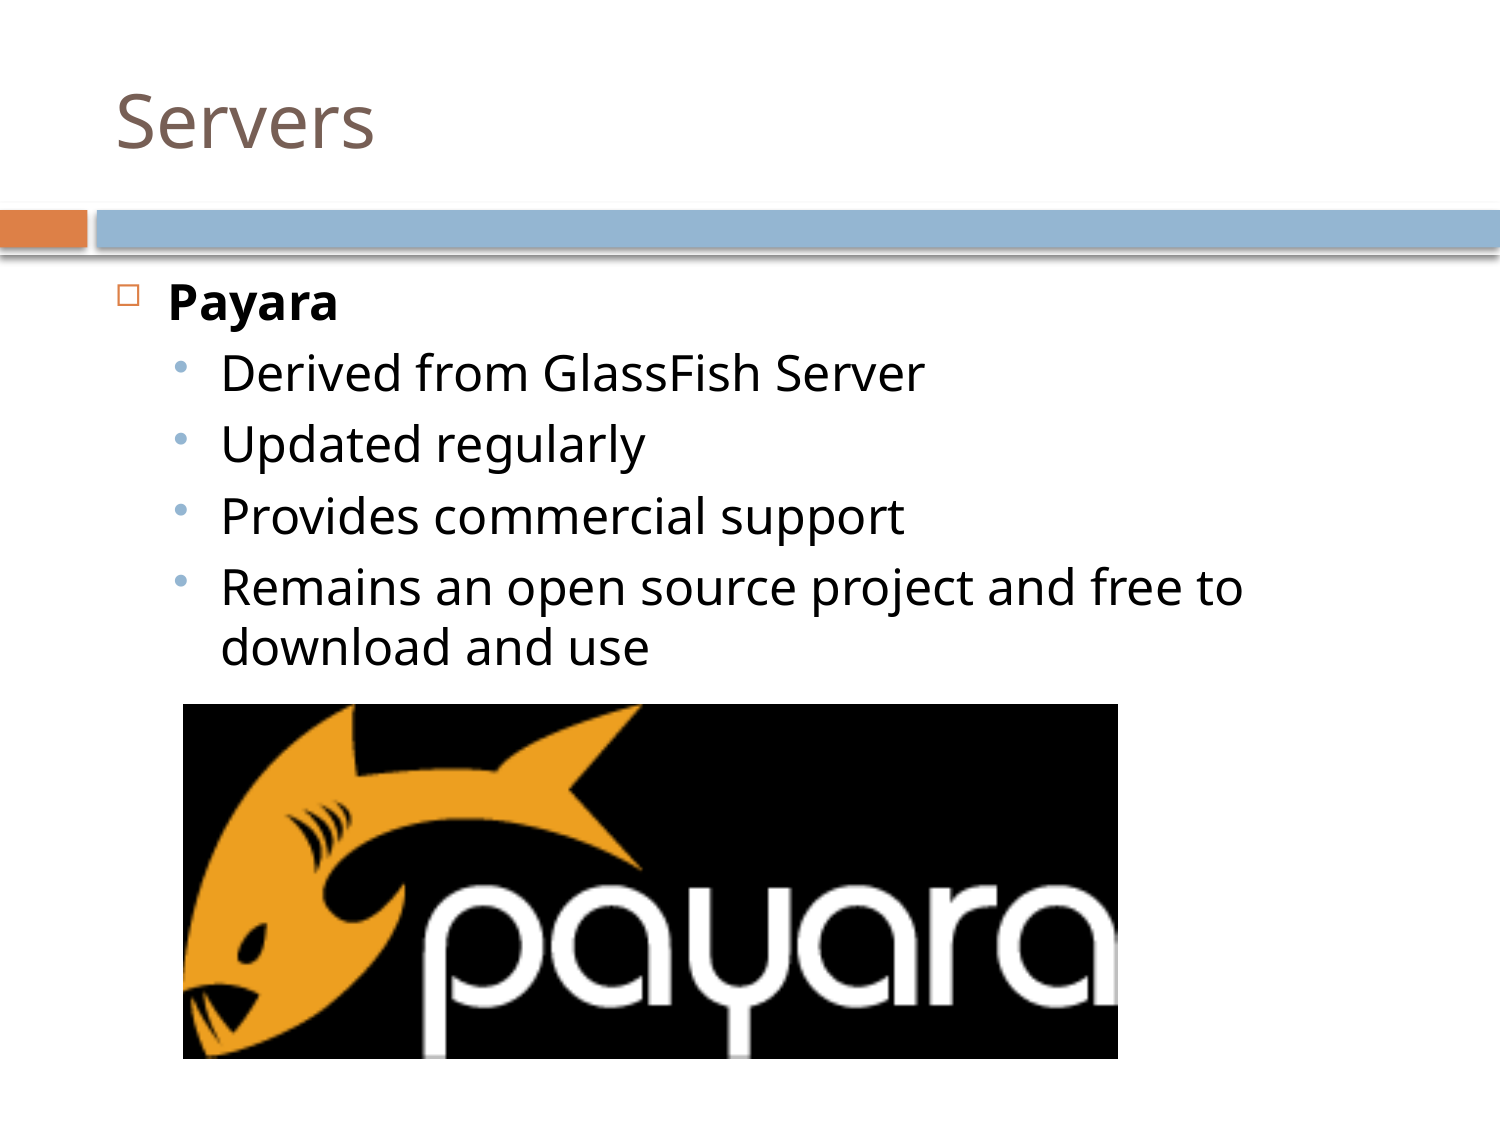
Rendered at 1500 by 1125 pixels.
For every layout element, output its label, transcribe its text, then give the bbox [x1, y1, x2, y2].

list Payara Derived from GlassFish Server Updated regularly Provides commercial support Remains an open source project and free to download and use [100, 262, 1438, 1035]
title Servers [100, 37, 1438, 200]
picture [182, 703, 1118, 1059]
